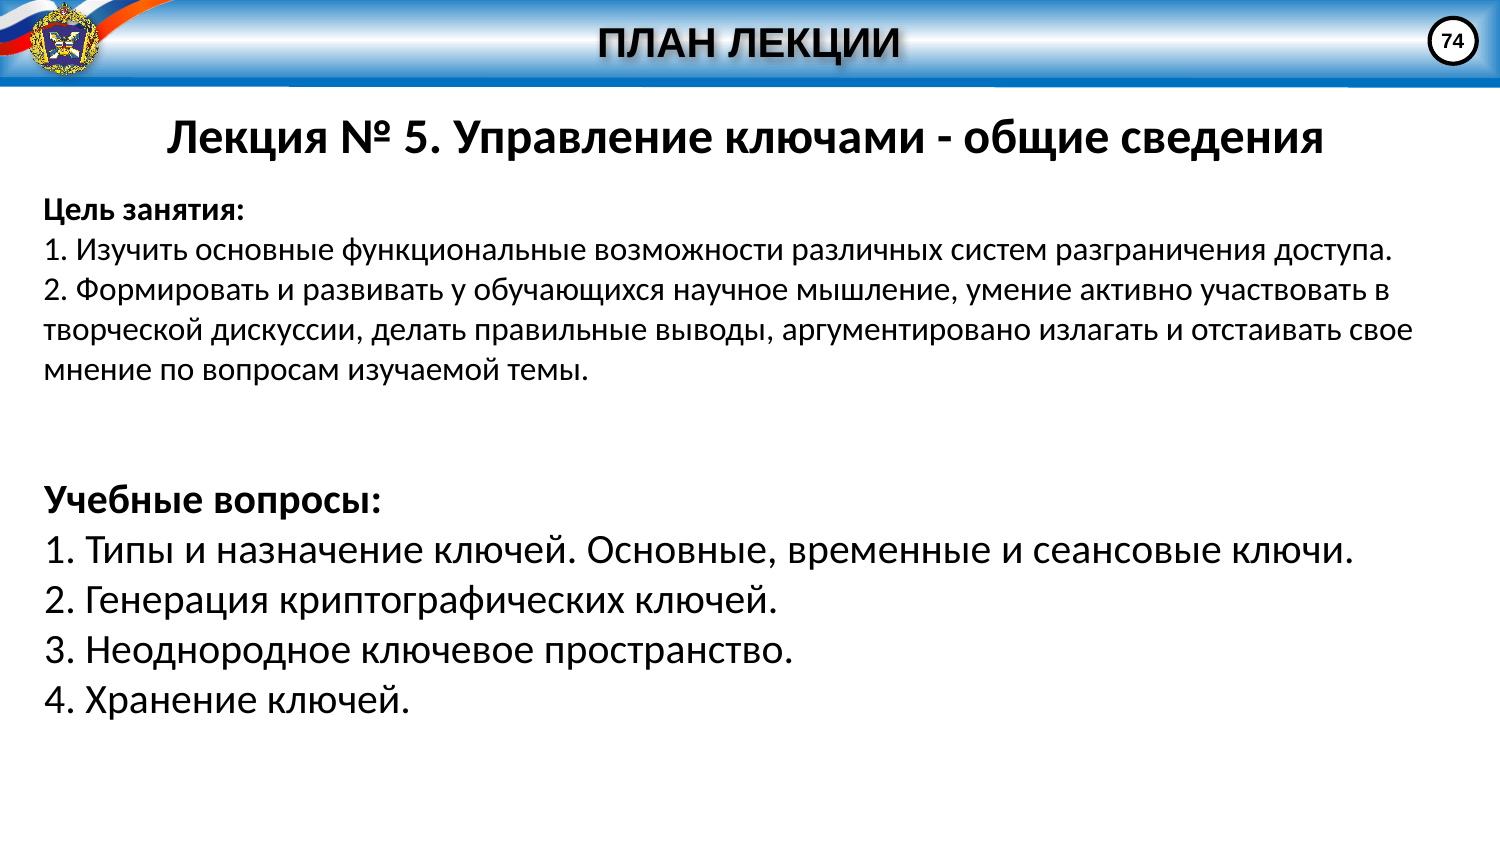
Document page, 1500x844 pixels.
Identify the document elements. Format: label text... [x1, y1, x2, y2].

slide_number 74 [1423, 12, 1483, 68]
text_box Лекция № 5. Управление ключами - общие сведения [0, 96, 1493, 171]
text_box Учебные вопросы: 1. Типы и назначение ключей. Основные, временные и сеансовые ключи. 2. Генерация криптографических ключей. 3. Неоднородное ключевое пространство. 4. Хранение ключей. [29, 464, 1499, 730]
title ПЛАН ЛЕКЦИИ [0, 0, 1499, 84]
text_box Цель занятия: 1. Изучить основные функциональные возможности различных систем разграничения доступа. 2. Формировать и развивать у обучающихся научное мышление, умение активно участвовать в творческой дискуссии, делать правильные выводы, аргументировано излагать и отстаивать свое мнение по вопросам изучаемой темы. [28, 180, 1500, 395]
